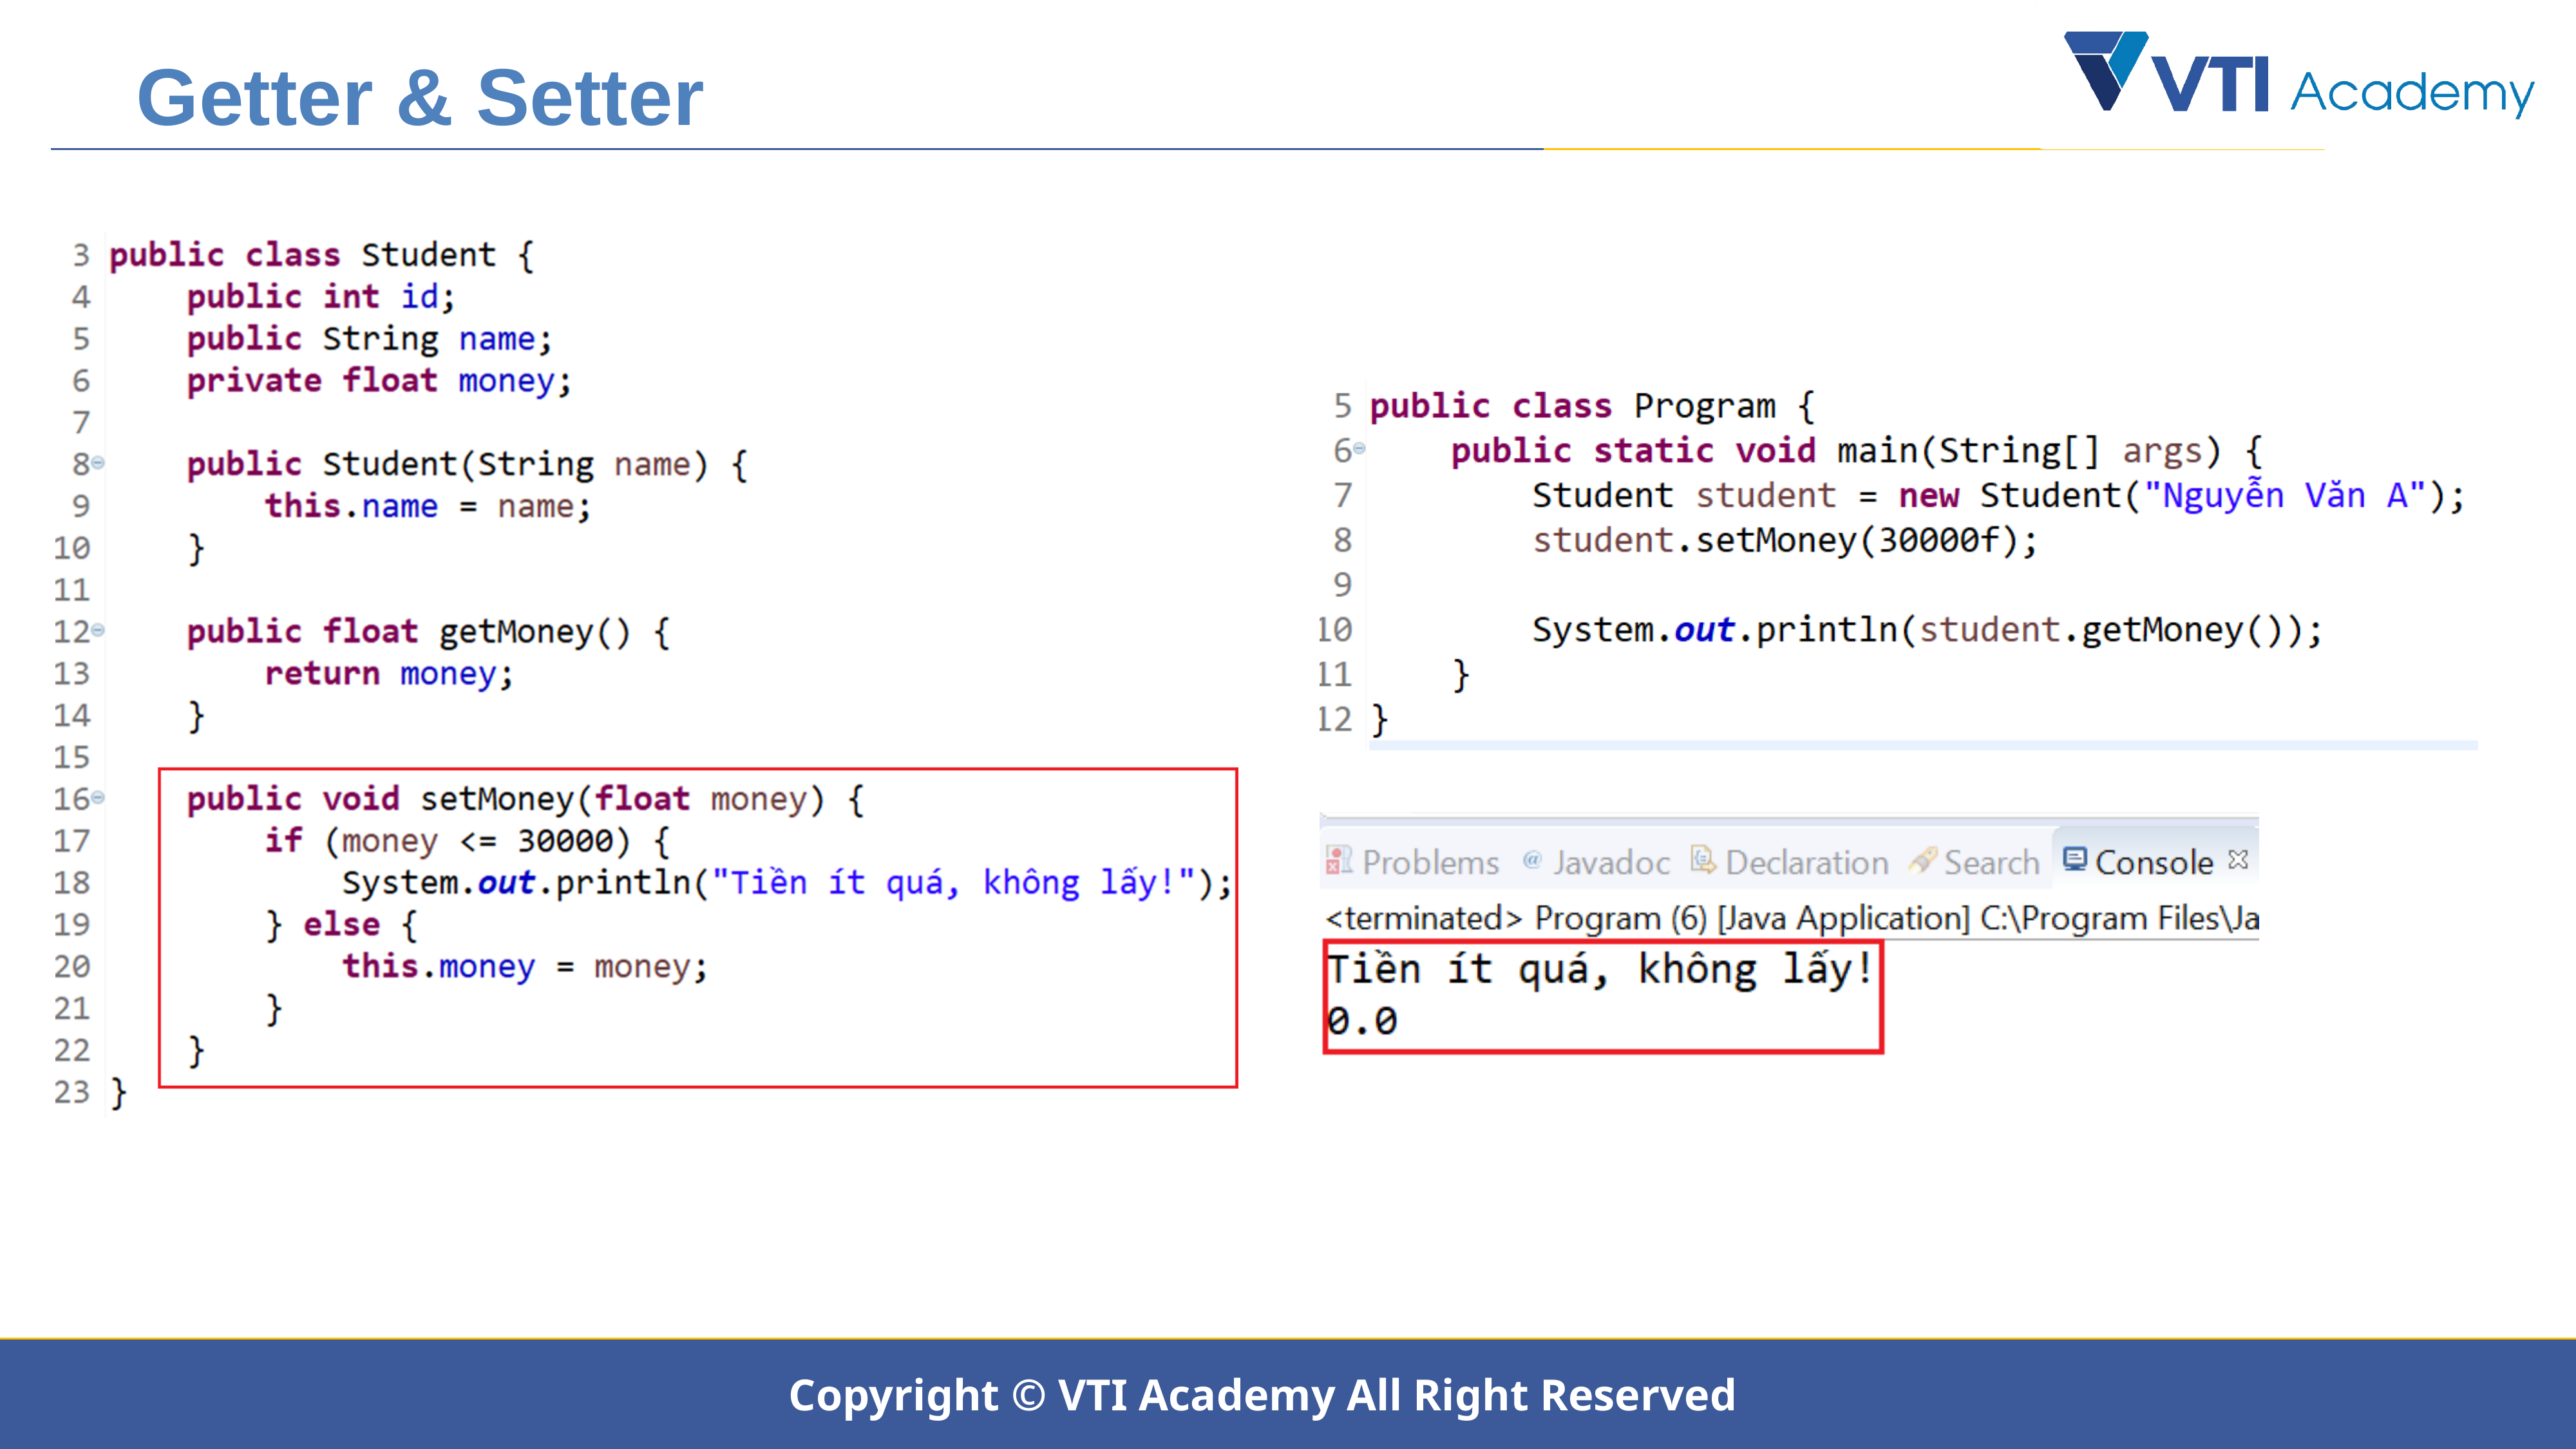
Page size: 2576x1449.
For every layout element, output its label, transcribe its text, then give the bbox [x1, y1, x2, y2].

text_box Getter & Setter [126, 60, 996, 126]
picture [55, 232, 1238, 1119]
picture [1320, 379, 2478, 751]
picture [1320, 811, 2259, 1063]
picture [2034, 0, 2576, 149]
